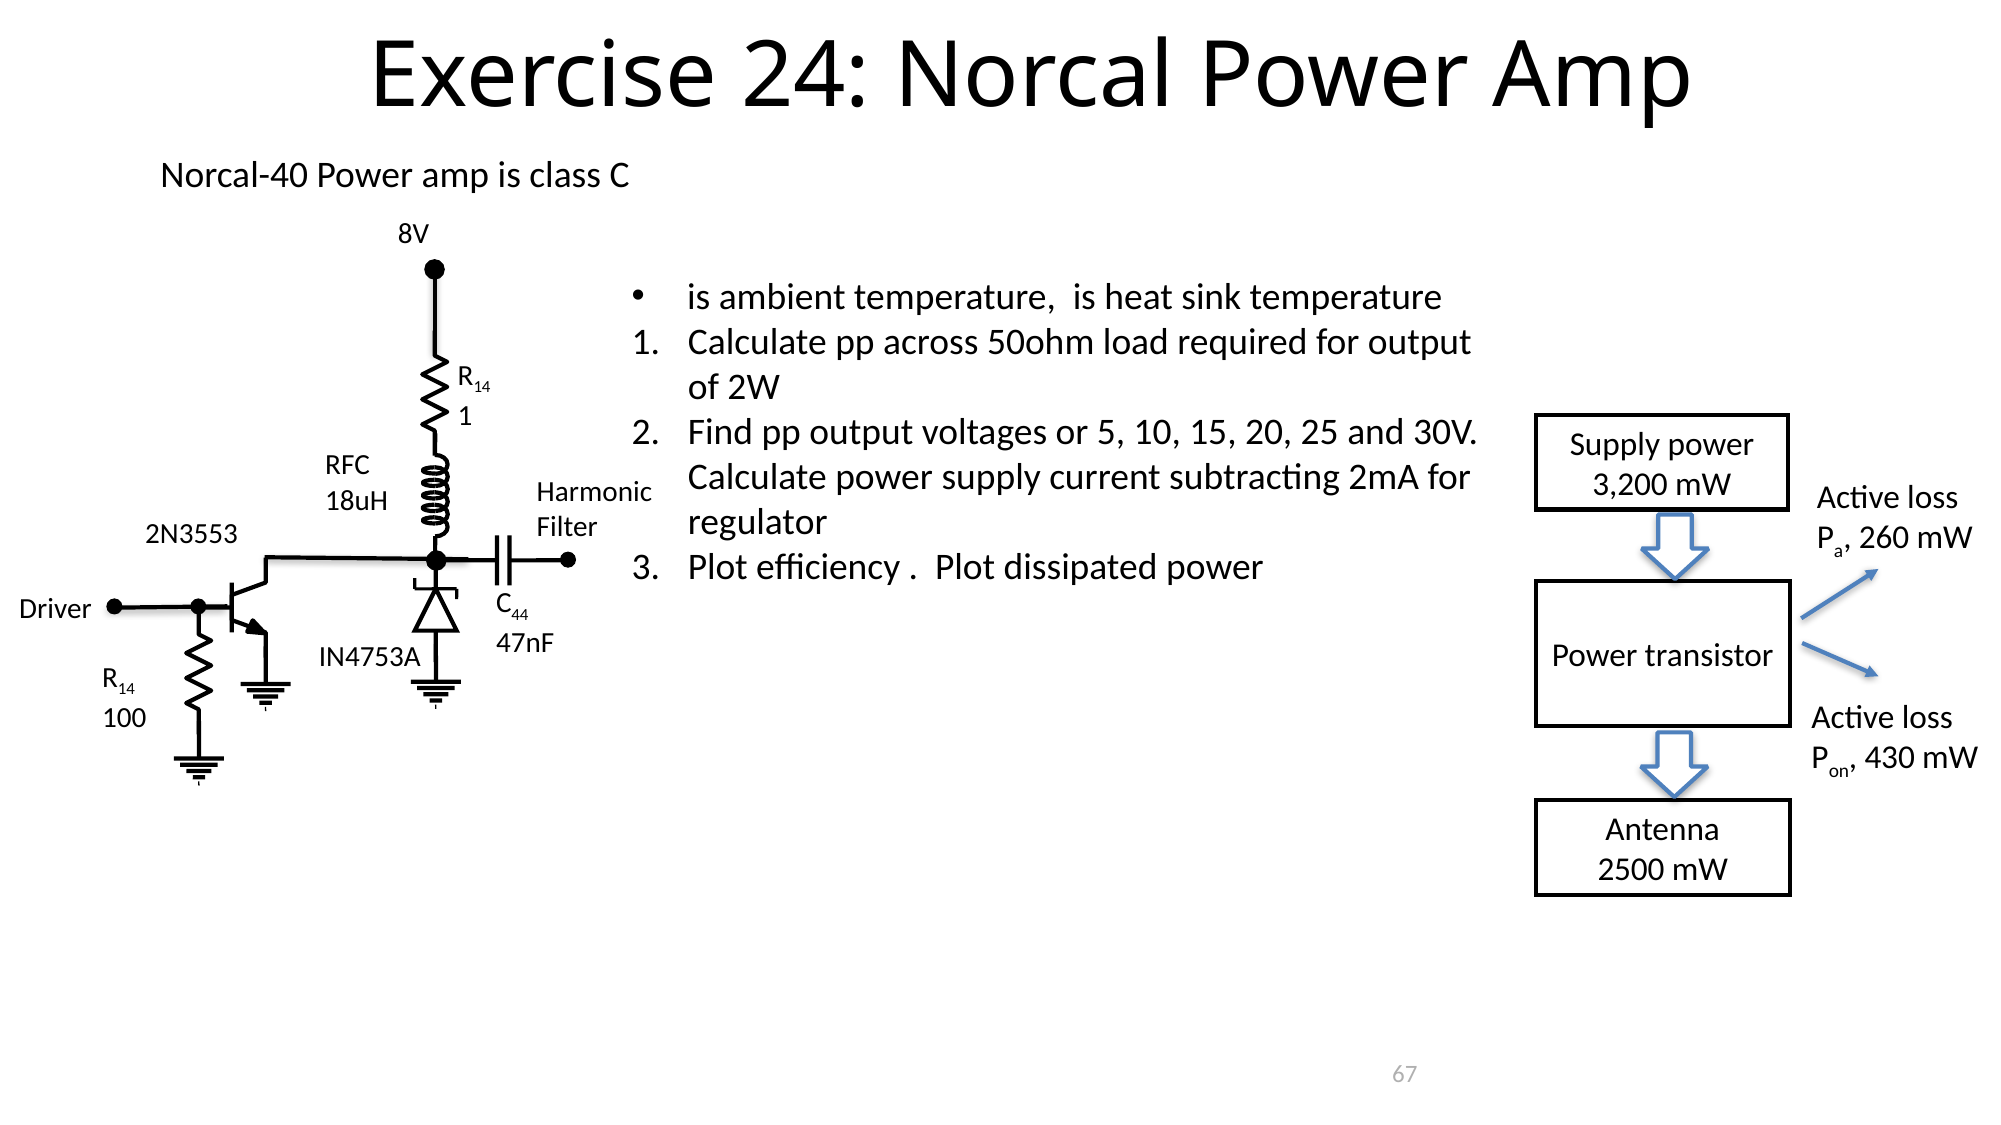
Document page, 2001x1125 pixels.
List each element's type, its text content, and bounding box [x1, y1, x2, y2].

text_box Norcal-40 Power amp is class C [152, 142, 766, 203]
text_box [1535, 414, 1973, 896]
text_box Exercise 24: Norcal Power Amp [173, 14, 1890, 125]
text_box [11, 206, 750, 784]
slide_number 67 [1074, 738, 1425, 1125]
